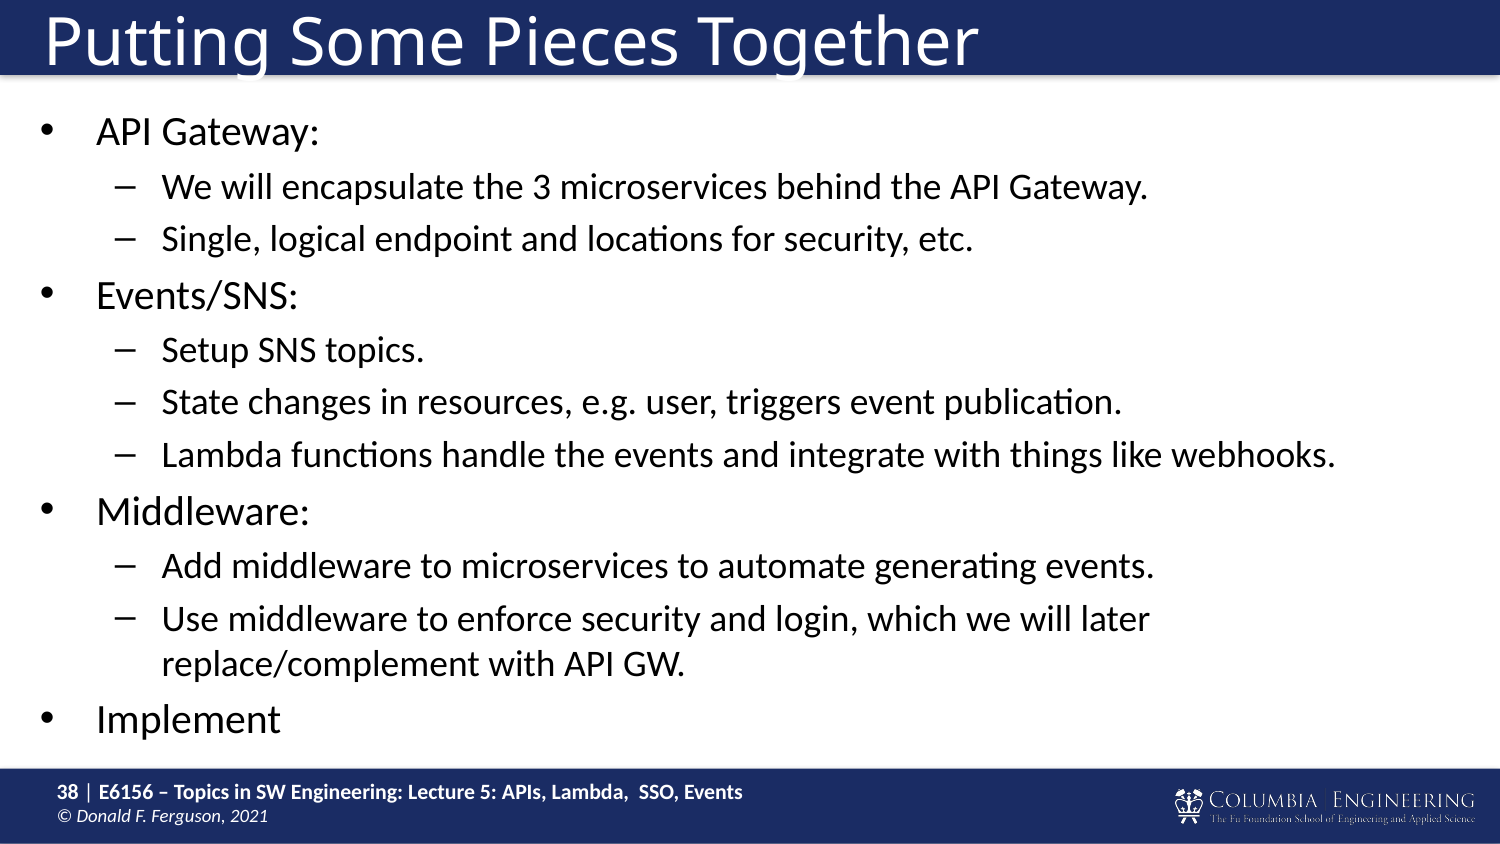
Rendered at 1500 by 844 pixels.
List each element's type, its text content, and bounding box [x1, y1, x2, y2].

list API Gateway: We will encapsulate the 3 microservices behind the API Gateway. Single, logical endpoint and locations for security, etc. Events/SNS: Setup SNS topics. State changes in resources, e.g. user, triggers event publication. Lambda functions handle the events and integrate with things like webhooks. Middleware: Add middleware to microservices to automate generating events. Use middleware to enforce security and login, which we will later replace/complement with API GW. Implement [24, 96, 1475, 760]
title Putting Some Pieces Together [28, 0, 1450, 73]
